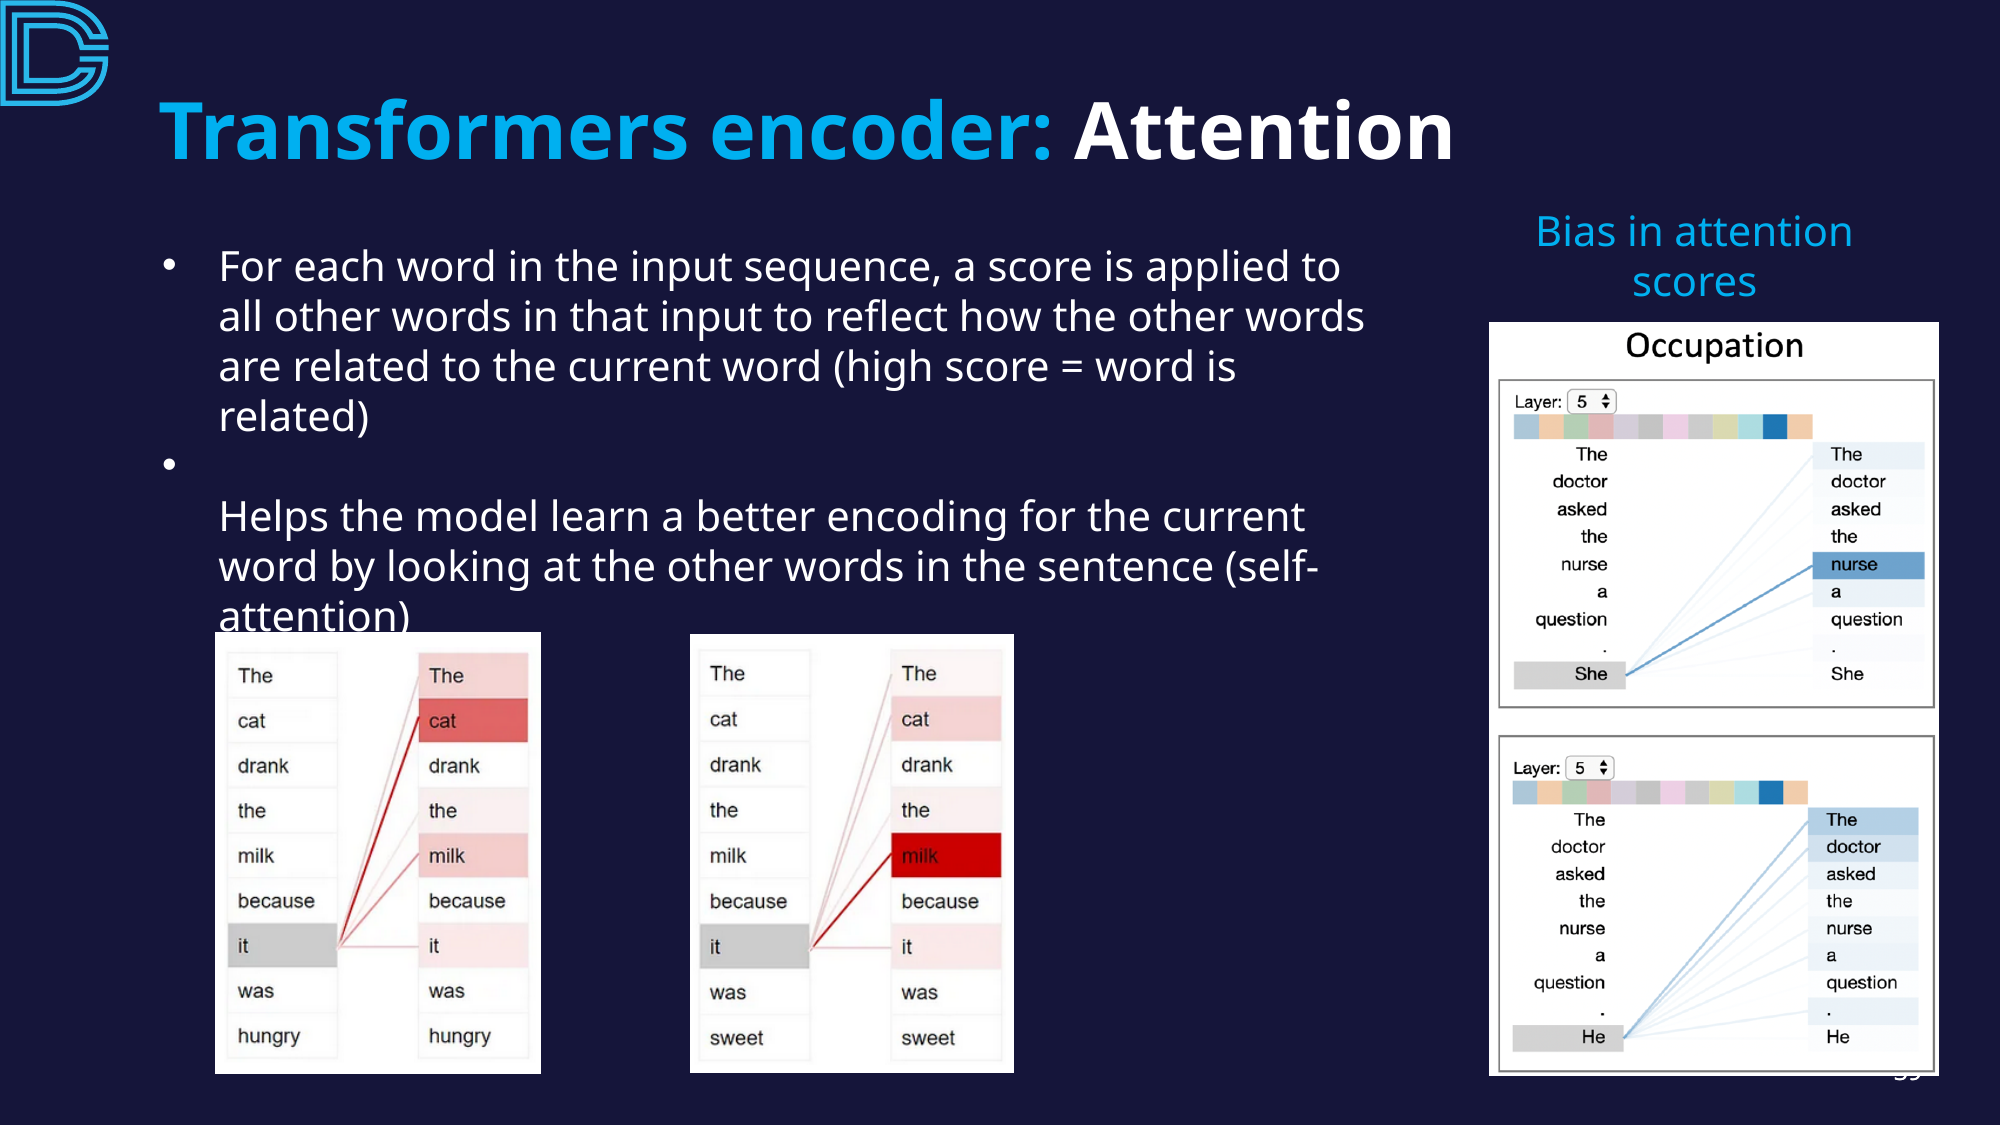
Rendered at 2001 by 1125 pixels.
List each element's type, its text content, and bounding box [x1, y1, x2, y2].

picture [690, 633, 1014, 1074]
slide_number 39 [1472, 1057, 1923, 1088]
text_box For each word in the input sequence, a score is applied to all other words in that input to reflect how the other words are related to the current word (high score = word is related) Helps the model learn a better encoding for the current word by looking at the other words in the sentence (self-attention) [147, 231, 1413, 698]
text_box Bias in attention scores [1507, 197, 1882, 313]
picture [214, 632, 541, 1075]
picture [1489, 322, 1939, 1076]
title Transformers encoder: Attention [158, 91, 1923, 265]
